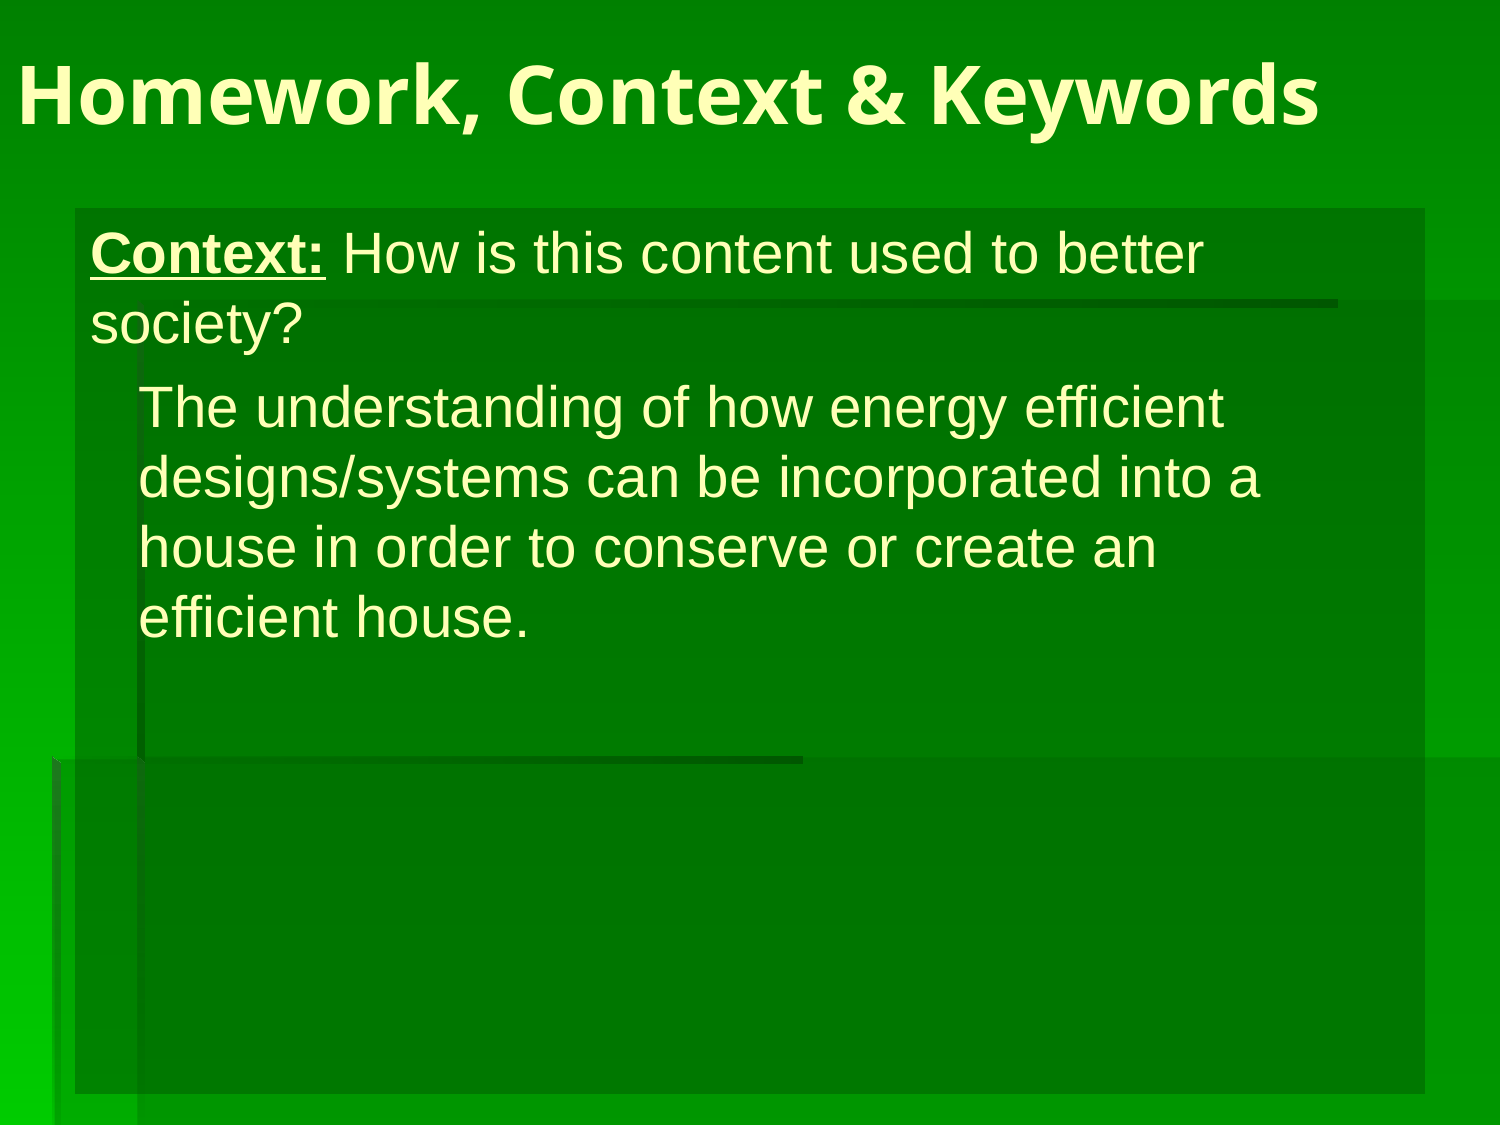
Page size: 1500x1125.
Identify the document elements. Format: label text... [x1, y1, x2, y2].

title Homework, Context & Keywords [0, 0, 1500, 185]
list Context: How is this content used to better society? [74, 207, 1426, 1095]
text_box The understanding of how energy efficient designs/systems can be incorporated into a house in order to conserve or create an efficient house. [123, 361, 1329, 657]
